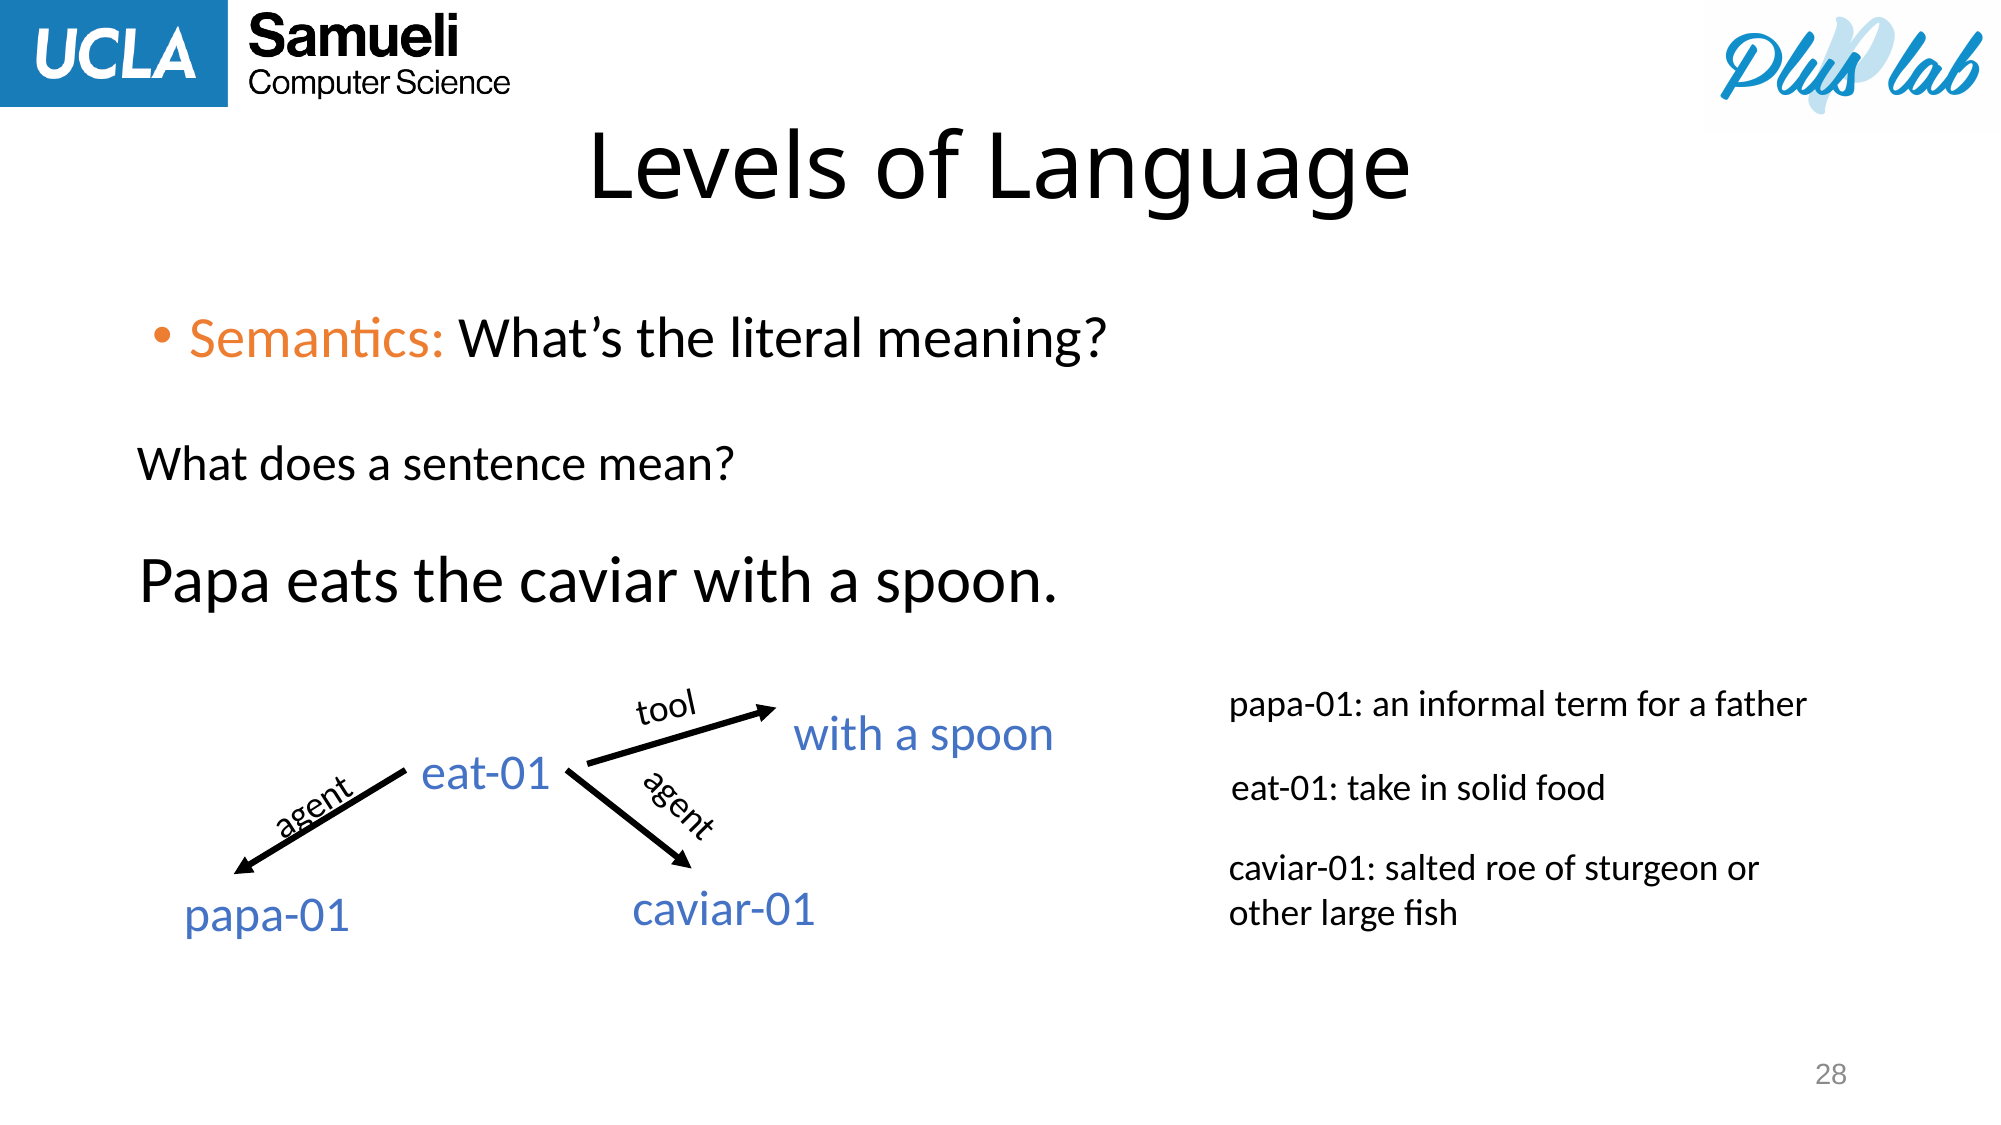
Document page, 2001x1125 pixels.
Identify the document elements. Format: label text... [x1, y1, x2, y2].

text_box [566, 743, 713, 869]
text_box caviar-01: salted roe of sturgeon or other large fish [1213, 835, 1837, 941]
text_box What does a sentence mean? [122, 423, 752, 498]
text_box eat-01 [406, 732, 566, 807]
slide_number 28 [1412, 1042, 1863, 1103]
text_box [587, 675, 777, 764]
text_box papa-01 [168, 874, 365, 949]
text_box with a spoon [778, 693, 1070, 768]
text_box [233, 769, 406, 875]
text_box eat-01: take in solid food [1216, 755, 1622, 815]
list Semantics: What’s the literal meaning? [137, 299, 1863, 1014]
text_box Papa eats the caviar with a spoon. [124, 528, 1075, 623]
text_box papa-01: an informal term for a father [1213, 671, 1855, 732]
title Levels of Language [137, 59, 1863, 278]
text_box caviar-01 [617, 868, 831, 944]
picture [0, 0, 510, 107]
picture [1703, 0, 2000, 132]
